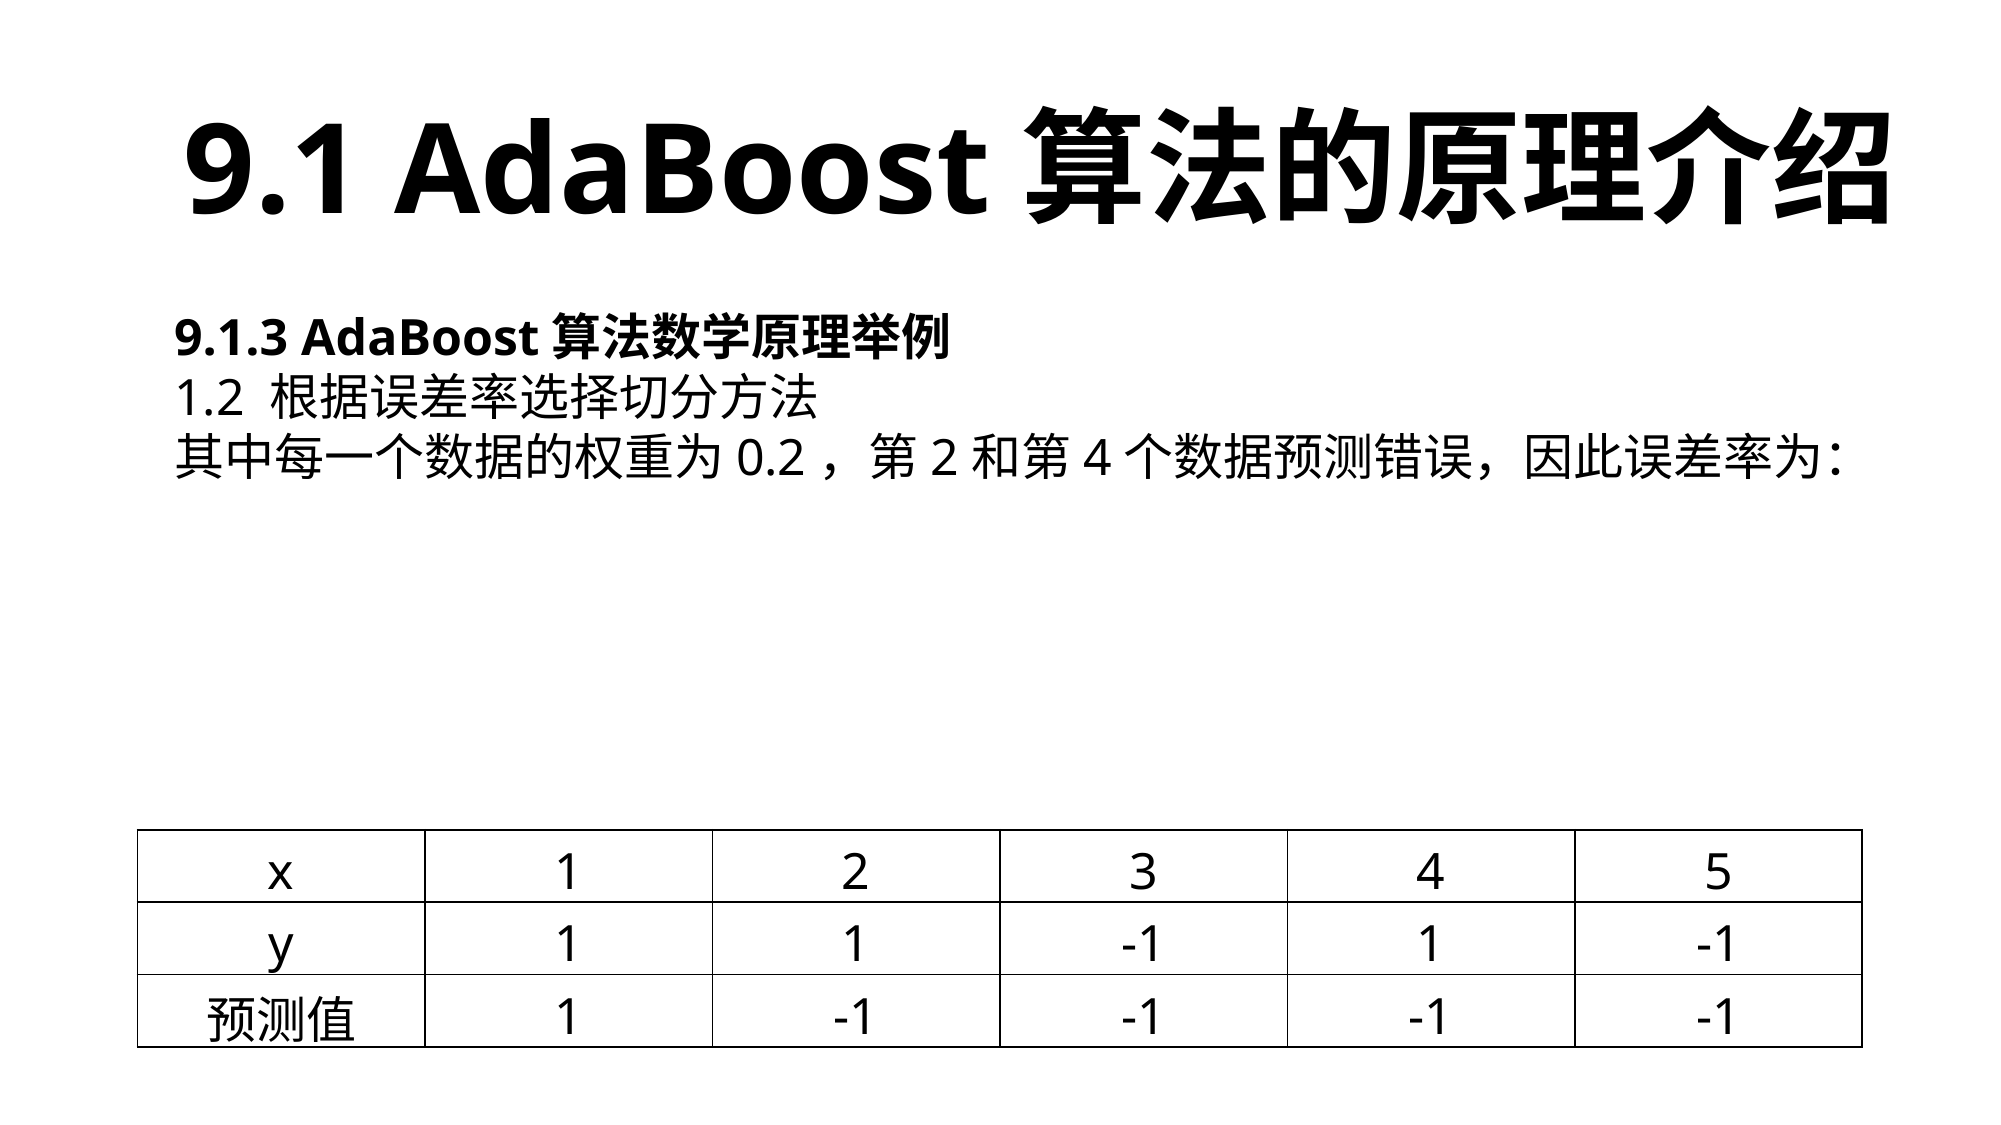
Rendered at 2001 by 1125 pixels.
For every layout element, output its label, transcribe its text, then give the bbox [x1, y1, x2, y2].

table_cell -1 [713, 975, 999, 1046]
text_box 9.1 AdaBoost算法的原理介绍 [168, 81, 1912, 247]
table_cell -1 [1001, 975, 1287, 1046]
table_cell -1 [1001, 903, 1287, 974]
table_cell 1 [1288, 903, 1574, 974]
table_cell 1 [426, 975, 712, 1046]
table_cell 1 [426, 903, 712, 974]
table_header 2 [713, 831, 999, 901]
table_cell -1 [1288, 975, 1574, 1046]
table_header 4 [1288, 831, 1574, 901]
table_cell 1 [713, 903, 999, 974]
table_cell y [138, 903, 424, 974]
table_header 1 [426, 831, 712, 901]
table_cell 预测值 [138, 975, 424, 1046]
table_header x [138, 831, 424, 901]
table_cell -1 [1576, 903, 1861, 974]
table_header 3 [1001, 831, 1287, 901]
table_header 5 [1576, 831, 1861, 901]
table_cell -1 [1576, 975, 1861, 1046]
